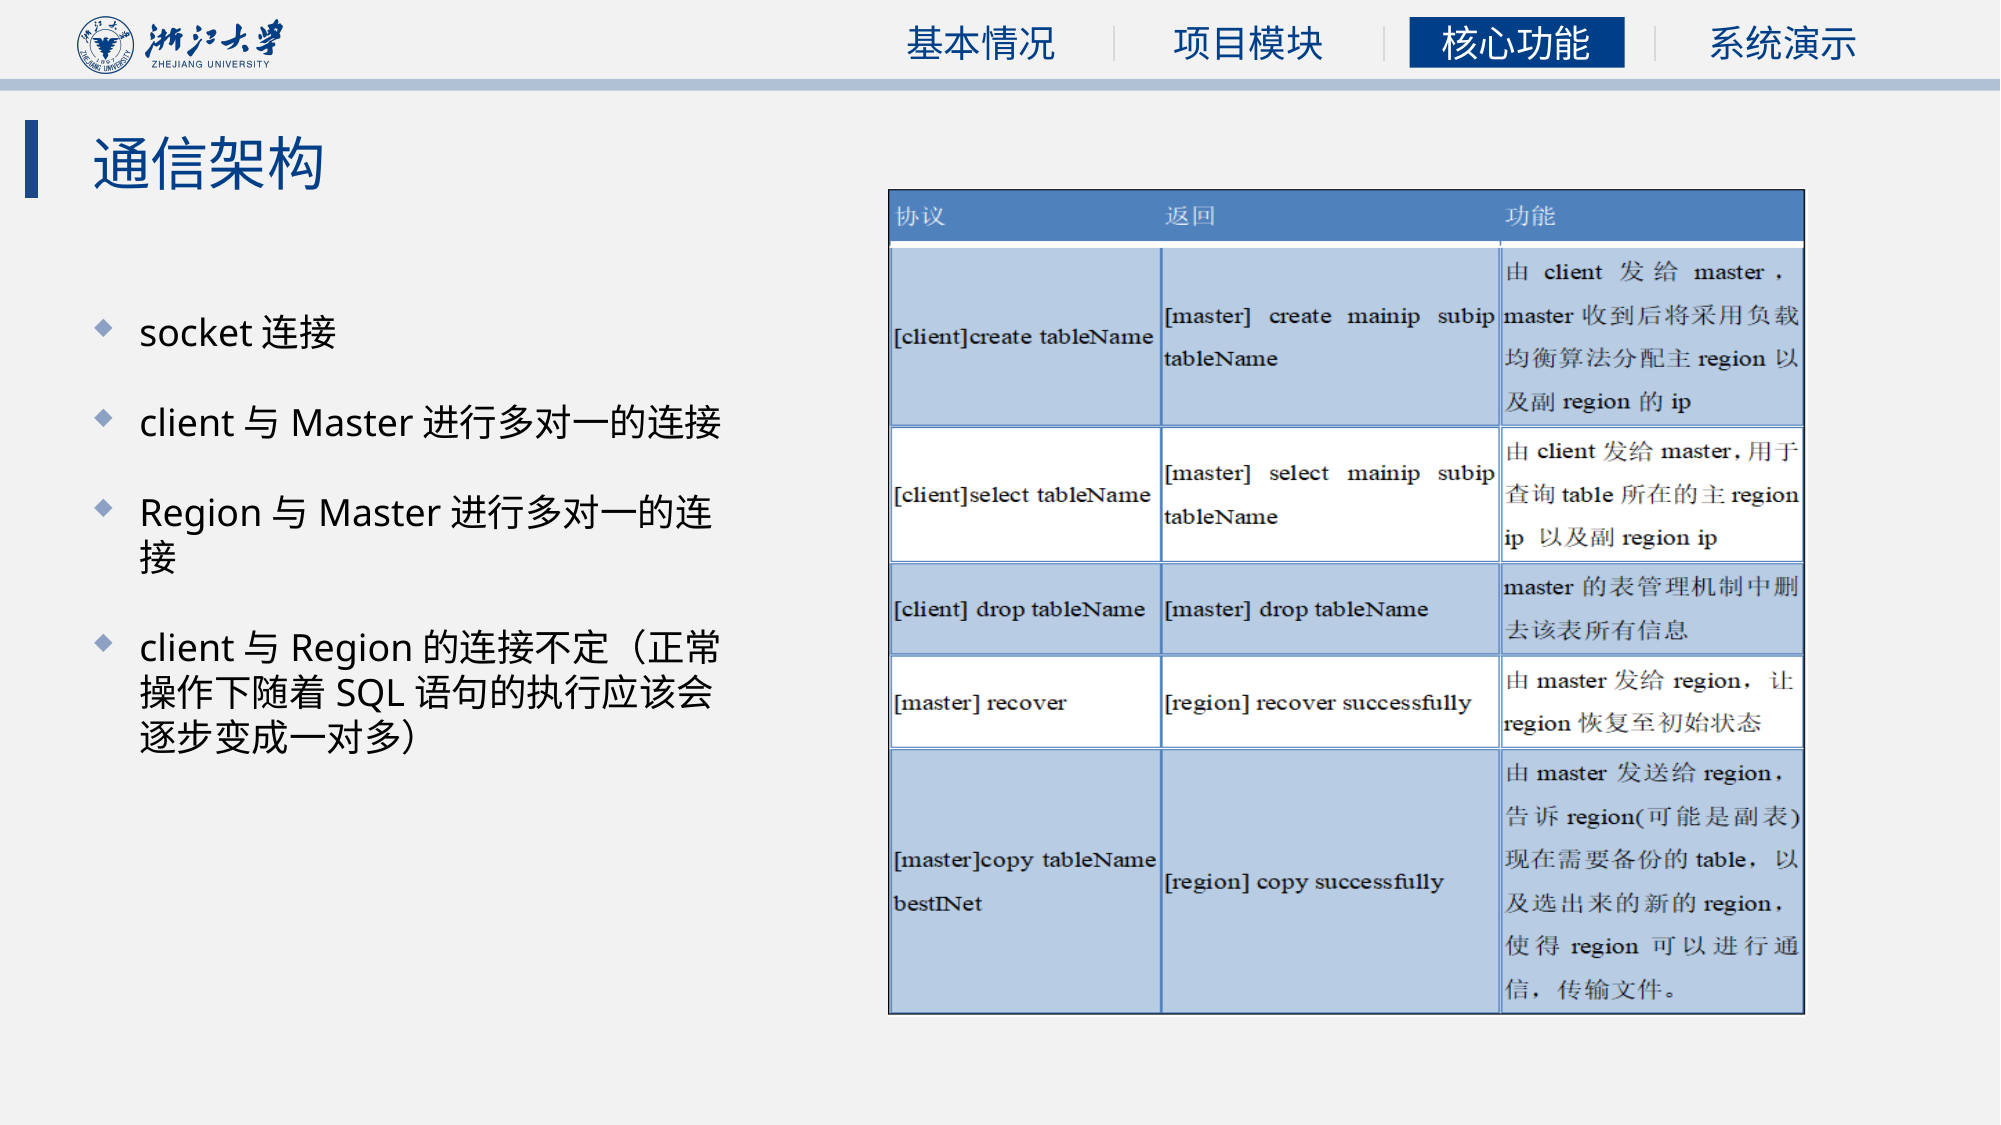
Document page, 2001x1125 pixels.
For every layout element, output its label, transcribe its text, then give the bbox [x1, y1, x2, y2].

text_box socket连接 client与Master进行多对一的连接 Region与Master进行多对一的连接 client与Region的连接不定（正常操作下随着SQL语句的执行应该会逐步变成一对多） [77, 301, 751, 824]
text_box [0, 78, 2000, 92]
picture [77, 16, 283, 74]
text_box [888, 12, 1877, 73]
text_box 通信架构 [77, 119, 1039, 205]
picture [888, 188, 1808, 1017]
